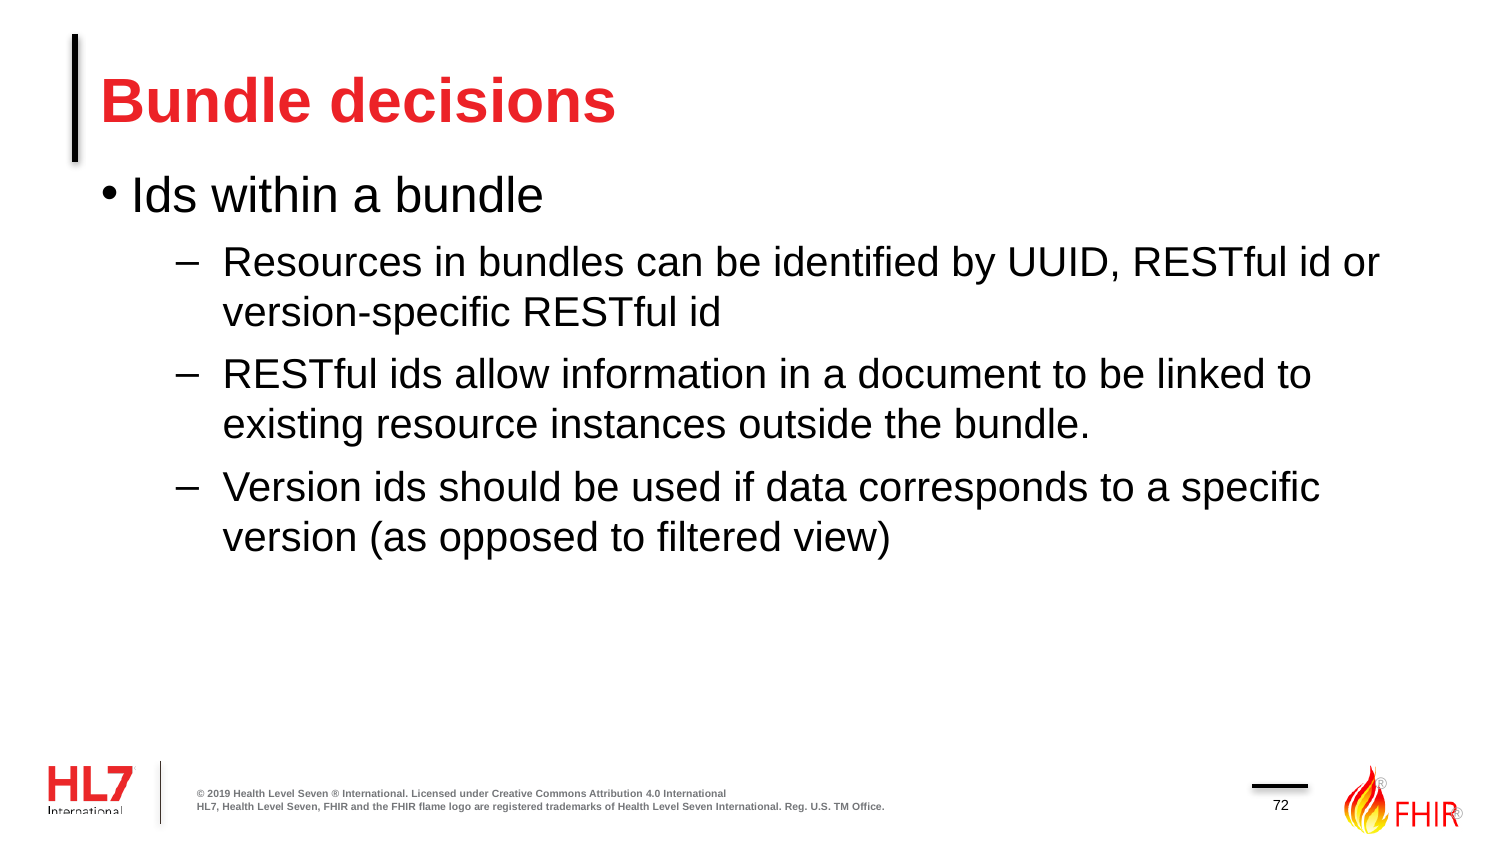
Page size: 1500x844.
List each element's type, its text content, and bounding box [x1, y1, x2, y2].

title Bundle decisions [100, 33, 1451, 162]
list Ids within a bundle Resources in bundles can be identified by UUID, RESTful id or version-specific RESTful id RESTful ids allow information in a document to be linked to existing resource instances outside the bundle. Version ids should be used if data corresponds to a specific version (as opposed to filtered view) [100, 162, 1451, 731]
picture [1339, 760, 1463, 837]
slide_number 72 [1258, 786, 1304, 813]
footer © 2019 Health Level Seven ® International. Licensed under Creative Commons Attribution 4.0 International HL7, Health Level Seven, FHIR and the FHIR flame logo are registered trademarks of Health Level Seven International. Reg. U.S. TM Office. [196, 786, 941, 813]
